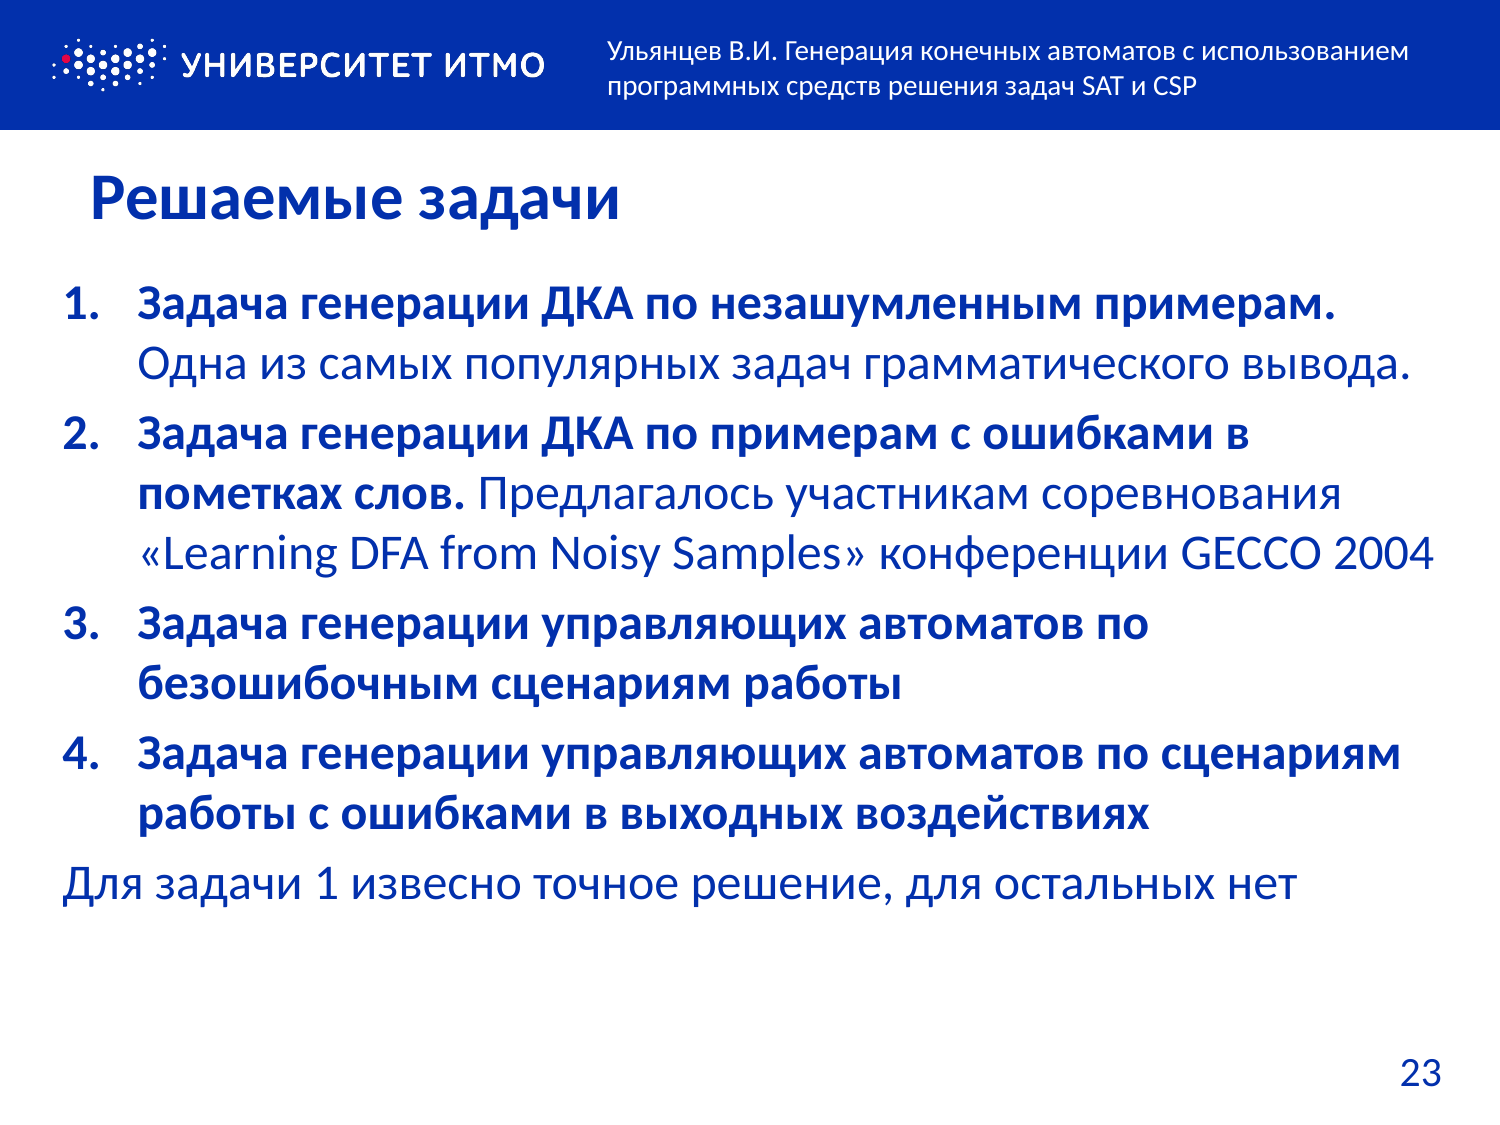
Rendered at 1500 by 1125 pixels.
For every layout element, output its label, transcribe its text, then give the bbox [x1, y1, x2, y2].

text_box Ульянцев В.И. Генерация конечных автоматов с использованием программных средств решения задач SAT и CSP [592, 24, 1449, 109]
list Задача генерации ДКА по незашумленным примерам. Одна из самых популярных задач грамматического вывода. Задача генерации ДКА по примерам с ошибками в пометках слов. Предлагалось участникам соревнования «Learning DFA from Noisy Samples» конференции GECCO 2004 Задача генерации управляющих автоматов по безошибочным сценариям работы Задача генерации управляющих автоматов по сценариям работы с ошибками в выходных воздействиях Для задачи 1 извесно точное решение, для остальных нет [47, 261, 1482, 1057]
picture [0, 0, 596, 130]
title Решаемые задачи [74, 136, 1426, 250]
